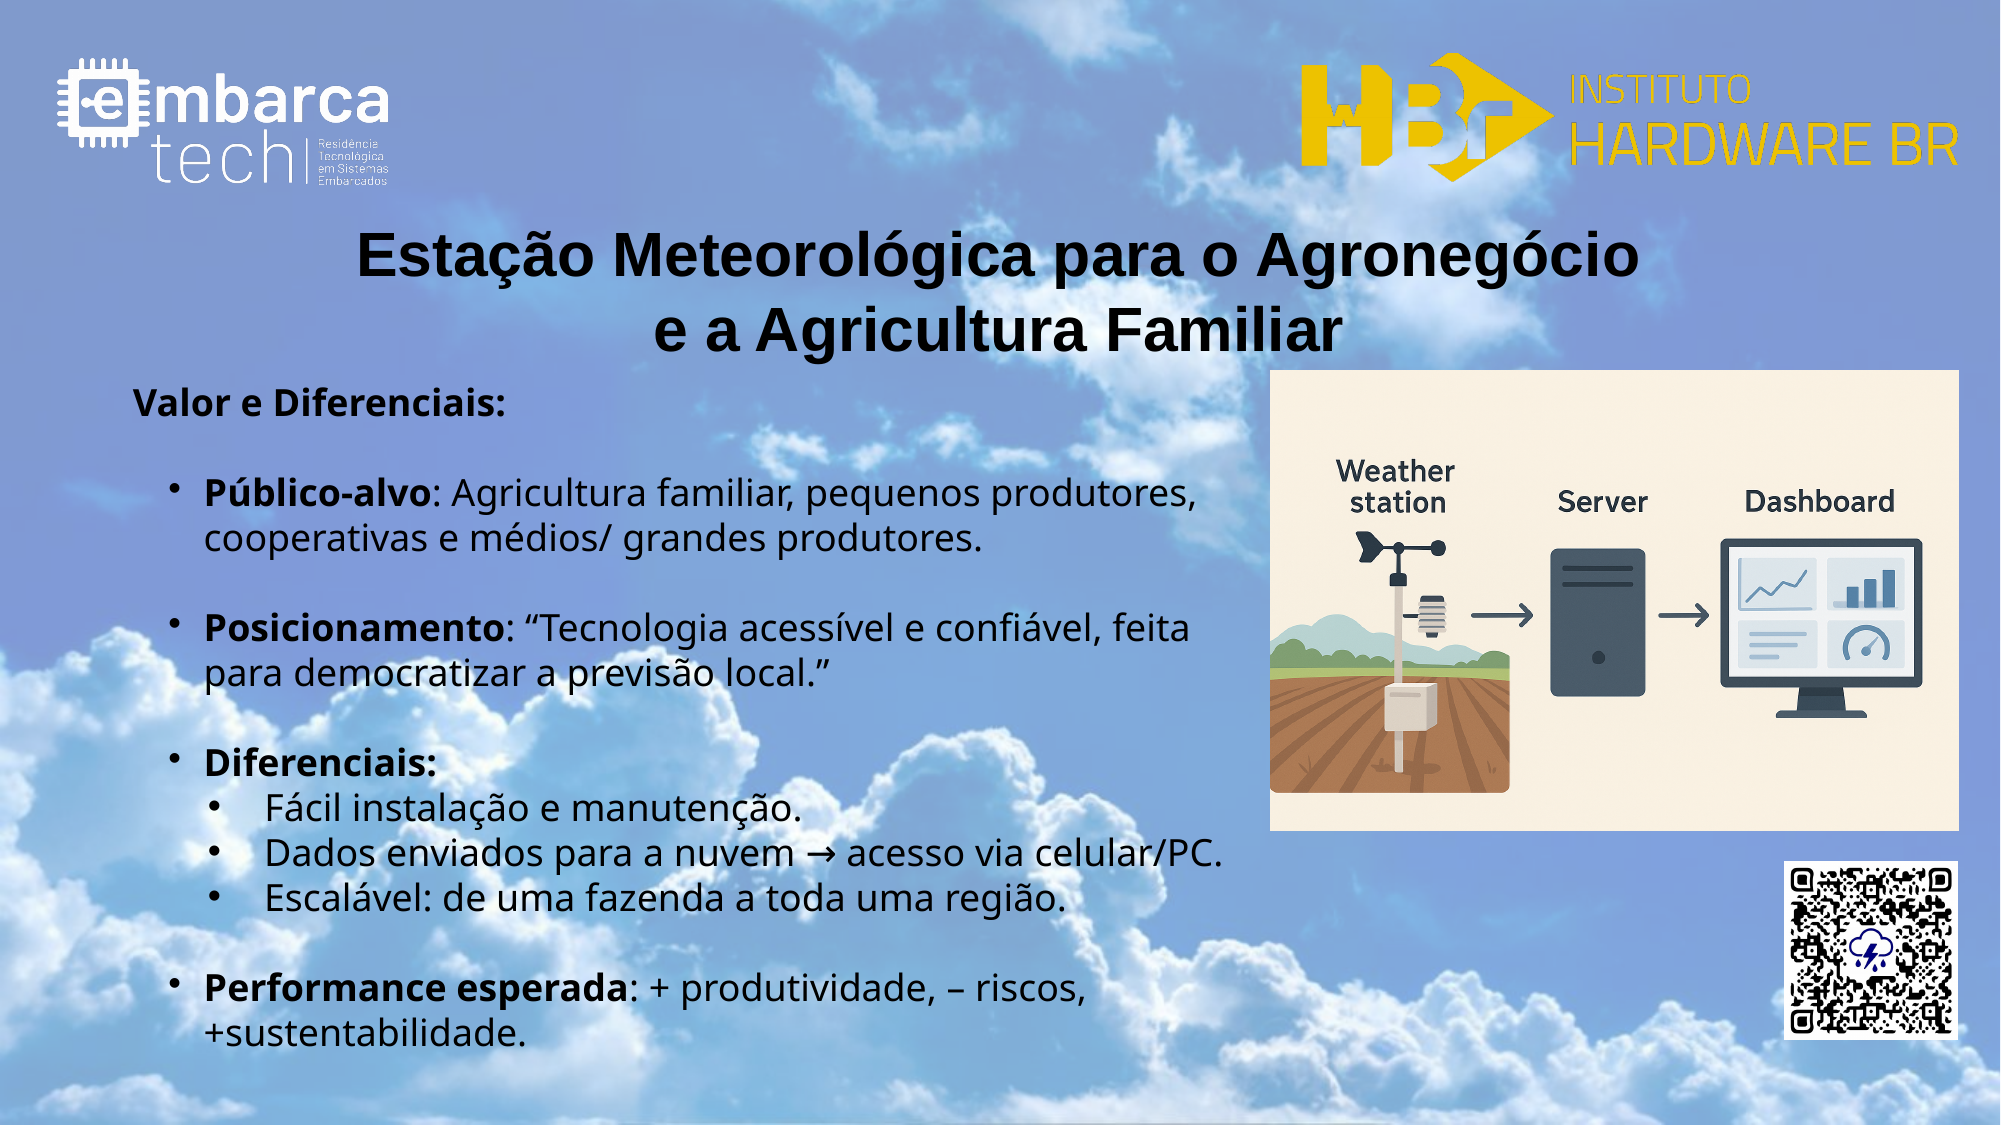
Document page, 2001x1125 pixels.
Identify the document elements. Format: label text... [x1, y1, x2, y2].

text_box Valor e Diferenciais: Público-alvo: Agricultura familiar, pequenos produtores, cooperativas e médios/ grandes produtores. Posicionamento: “Tecnologia acessível e confiável, feita para democratizar a previsão local.” Diferenciais: Fácil instalação e manutenção. Dados enviados para a nuvem → acesso via celular/PC. Escalável: de uma fazenda a toda uma região. Performance esperada: + produtividade, – riscos, +sustentabilidade. [118, 371, 1270, 1125]
text_box Estação Meteorológica para o Agronegócio e a Agricultura Familiar​​ [61, 206, 1937, 372]
picture [0, 0, 2001, 1125]
